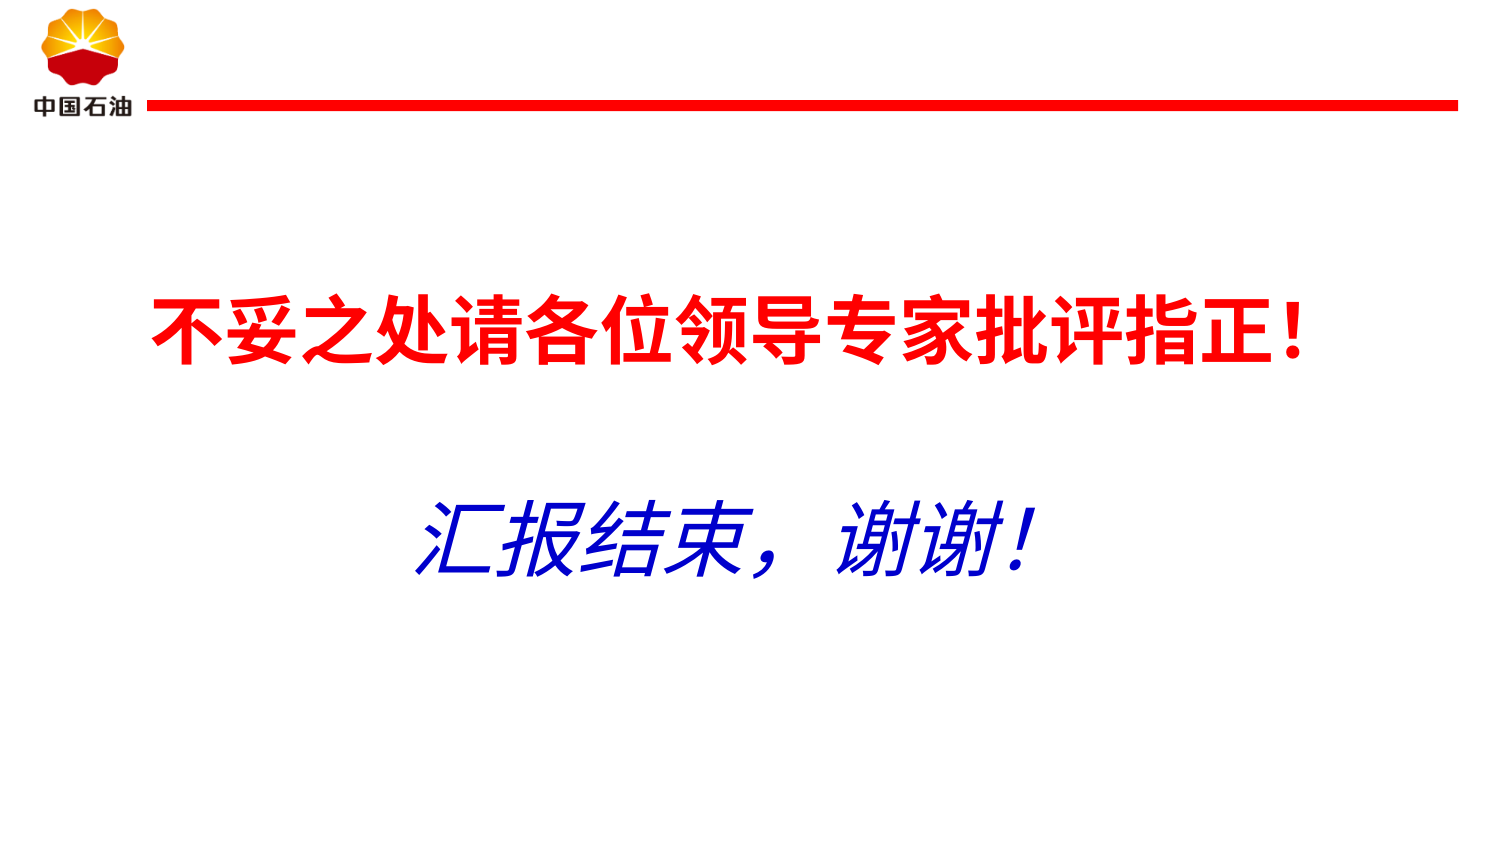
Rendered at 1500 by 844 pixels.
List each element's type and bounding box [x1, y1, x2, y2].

text_box [194, 479, 1294, 595]
picture [32, 8, 133, 118]
text_box [100, 258, 1400, 381]
